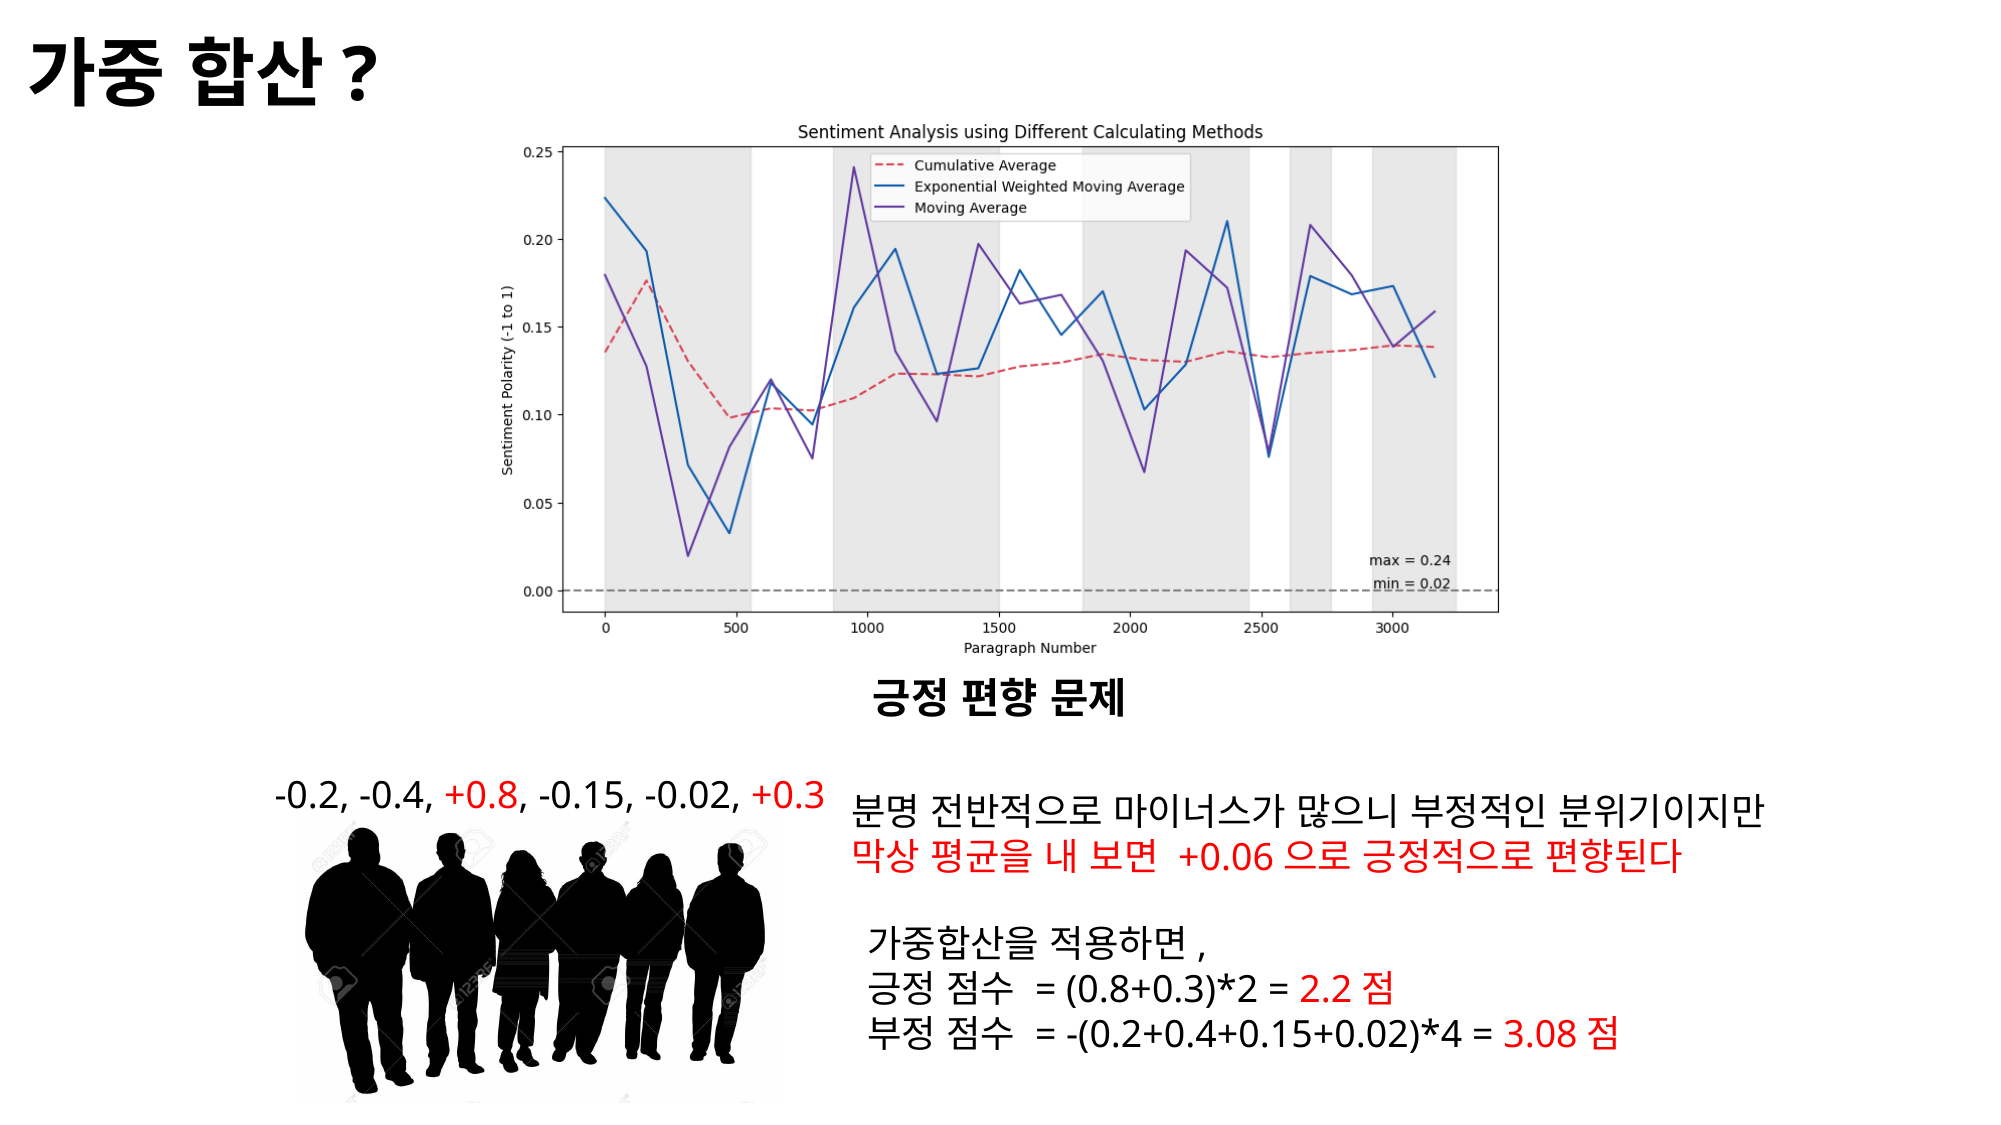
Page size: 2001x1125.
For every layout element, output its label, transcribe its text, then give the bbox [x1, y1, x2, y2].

text_box -0.2, -0.4, +0.8, -0.15, -0.02, +0.3 [259, 763, 841, 824]
text_box 긍정 편향 문제 [857, 665, 1142, 730]
picture [298, 808, 782, 1104]
text_box 가중합산을 적용하면, 긍정 점수 = (0.8+0.3)*2 = 2.2점 부정 점수 = -(0.2+0.4+0.15+0.02)*4 = 3.08점 [852, 912, 1637, 1063]
text_box 가중 합산? [12, 18, 393, 123]
text_box 분명 전반적으로 마이너스가 많으니 부정적인 분위기이지만 막상 평균을 내 보면 +0.06으로 긍정적으로 편향된다 [836, 780, 1781, 886]
picture [491, 113, 1509, 665]
